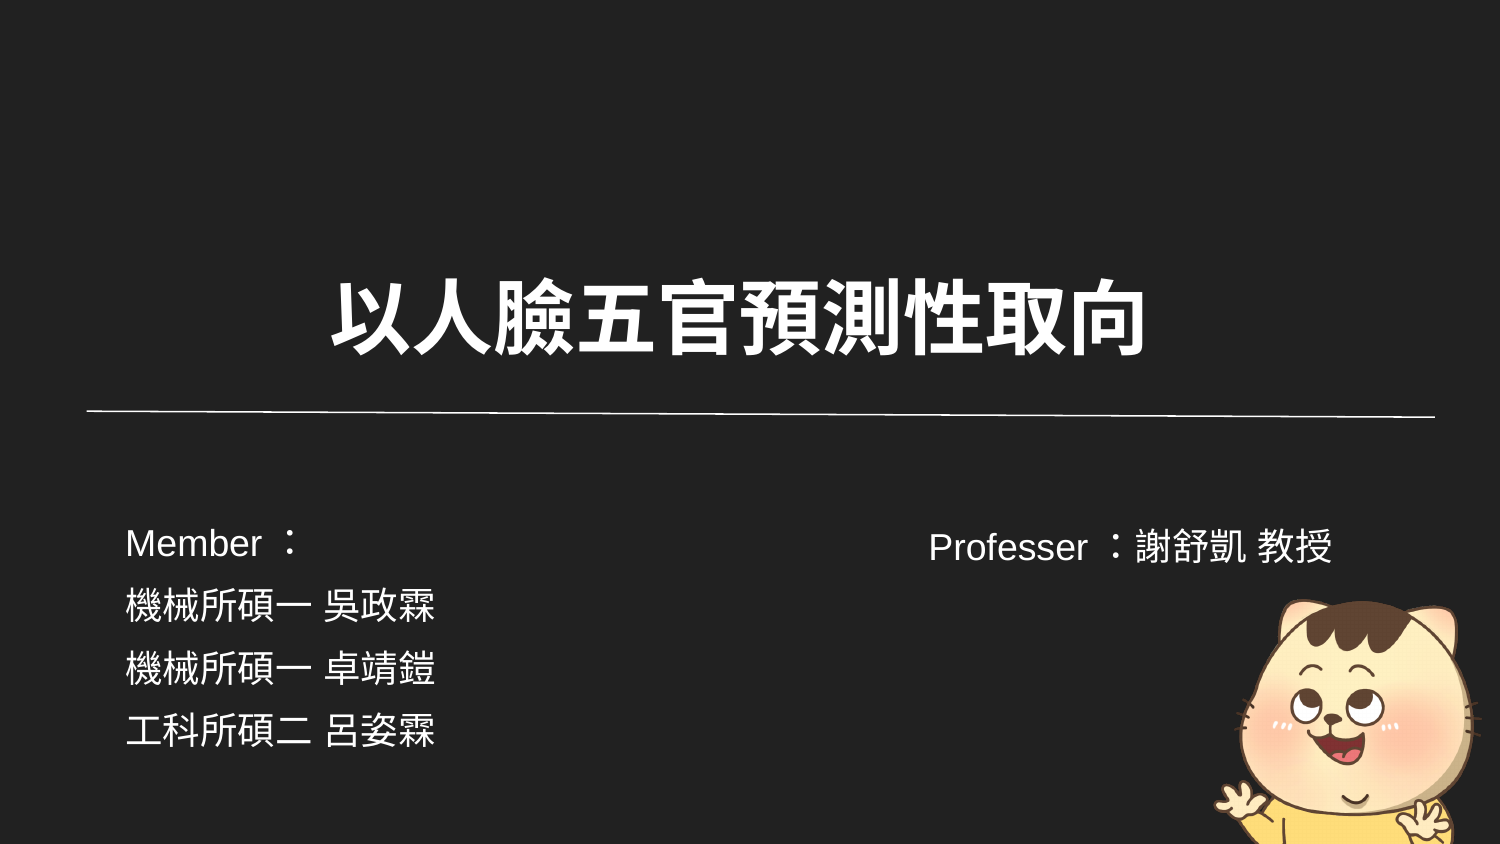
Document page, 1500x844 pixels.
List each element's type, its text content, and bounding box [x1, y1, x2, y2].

text_box Professer：謝舒凱 教授 [913, 485, 1406, 584]
title 以人臉五官預測性取向 [40, 166, 1439, 416]
picture [1179, 561, 1500, 844]
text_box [86, 410, 1436, 418]
subtitle Member： 機械所碩一 吳政霖 機械所碩一 卓靖鎧 工科所碩二 呂姿霖 [110, 485, 1174, 770]
